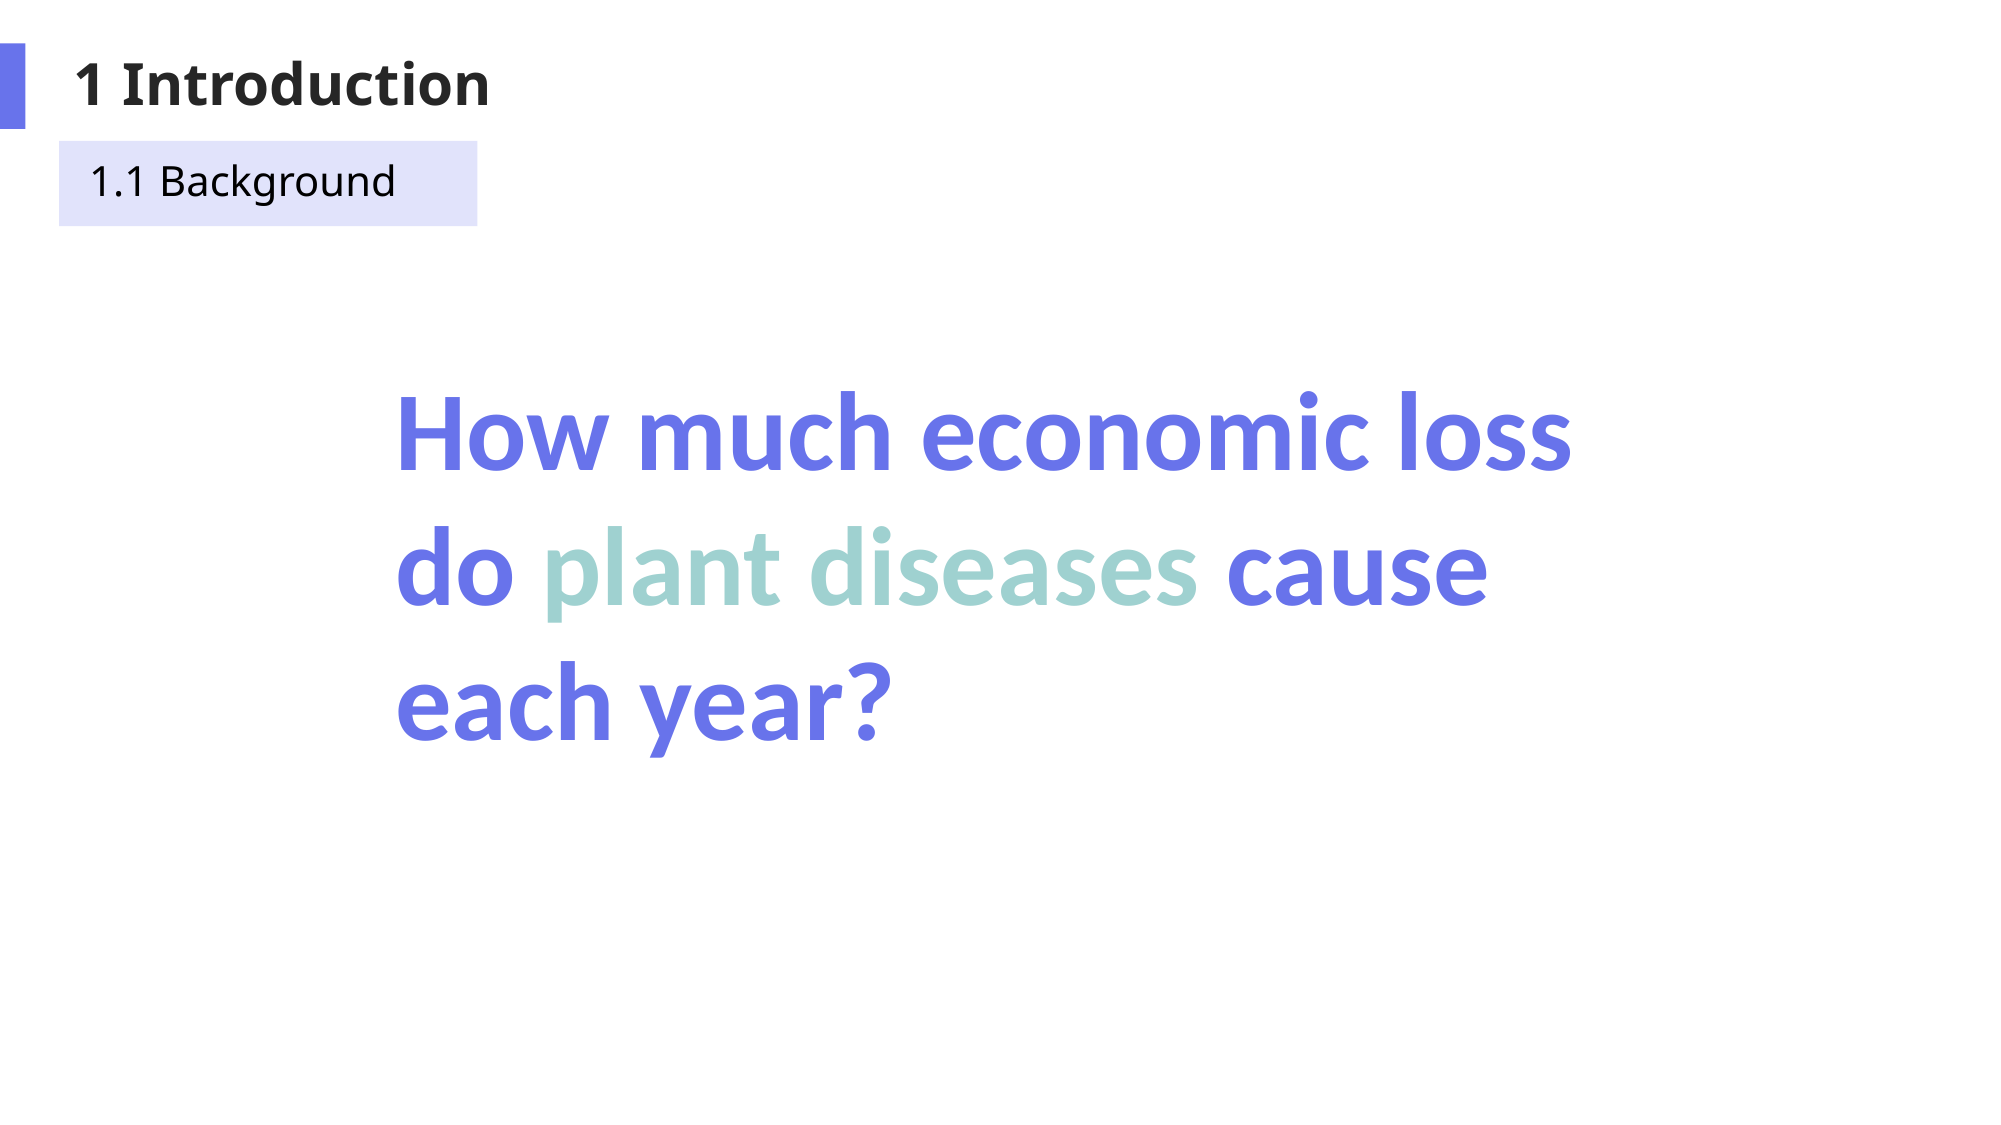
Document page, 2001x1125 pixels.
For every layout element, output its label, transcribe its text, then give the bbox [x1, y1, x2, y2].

text_box How much economic loss do plant diseases cause each year? [380, 350, 1705, 771]
title 1 Introduction [59, 43, 1144, 130]
list 1.1 Background [59, 140, 478, 227]
